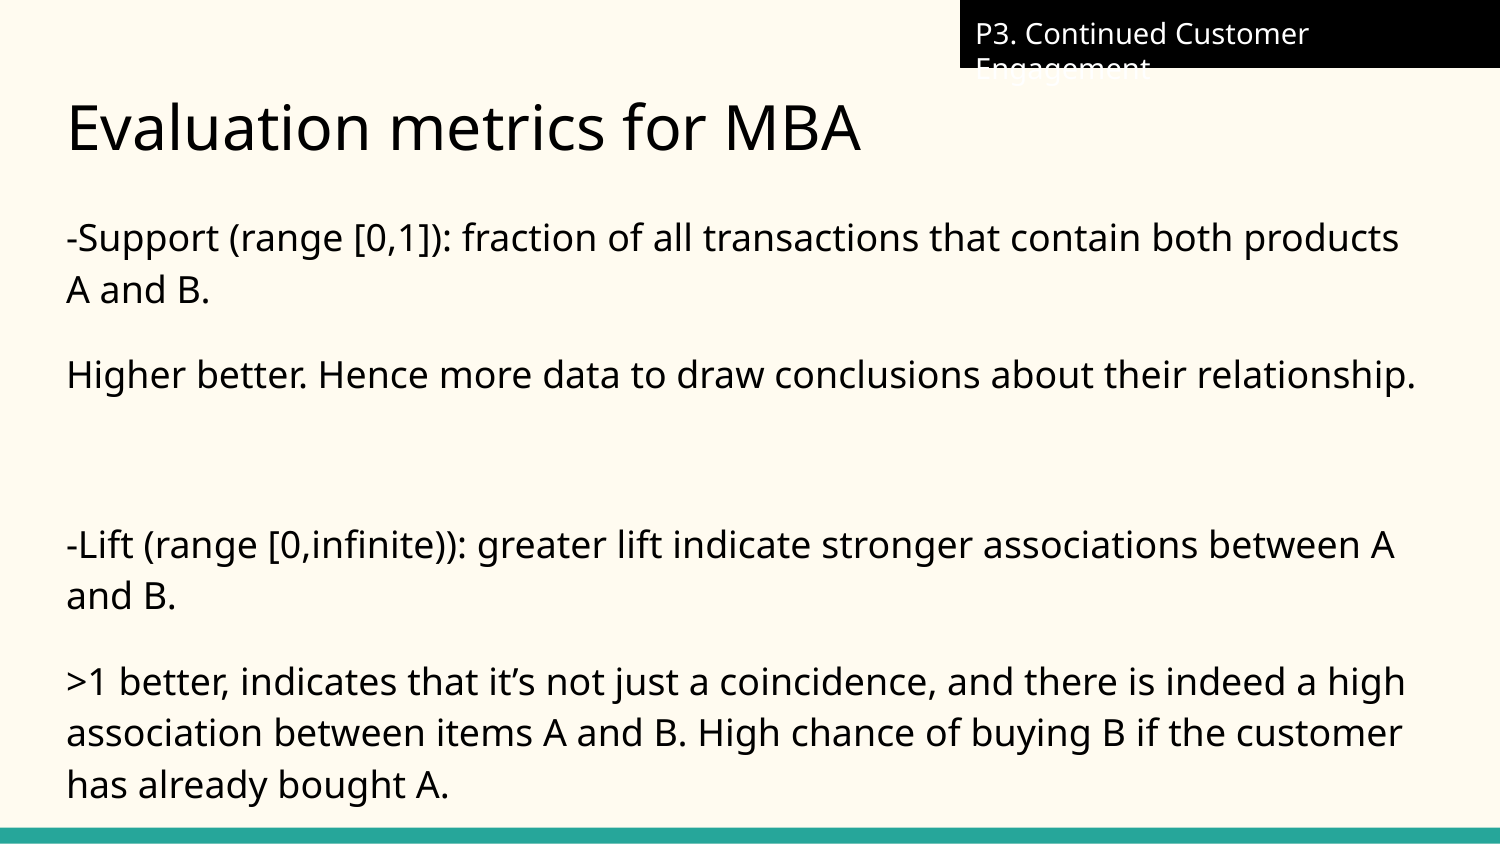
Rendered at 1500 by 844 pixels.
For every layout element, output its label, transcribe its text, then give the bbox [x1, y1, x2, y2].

title Evaluation metrics for MBA [51, 72, 1449, 174]
list -Support (range [0,1]): fraction of all transactions that contain both products A and B. Higher better. Hence more data to draw conclusions about their relationship. -Lift (range [0,infinite)): greater lift indicate stronger associations between A and B. >1 better, indicates that it’s not just a coincidence, and there is indeed a high association between items A and B. High chance of buying B if the customer has already bought A. [51, 192, 1449, 750]
text_box P3. Continued Customer Engagement [960, 0, 1500, 68]
